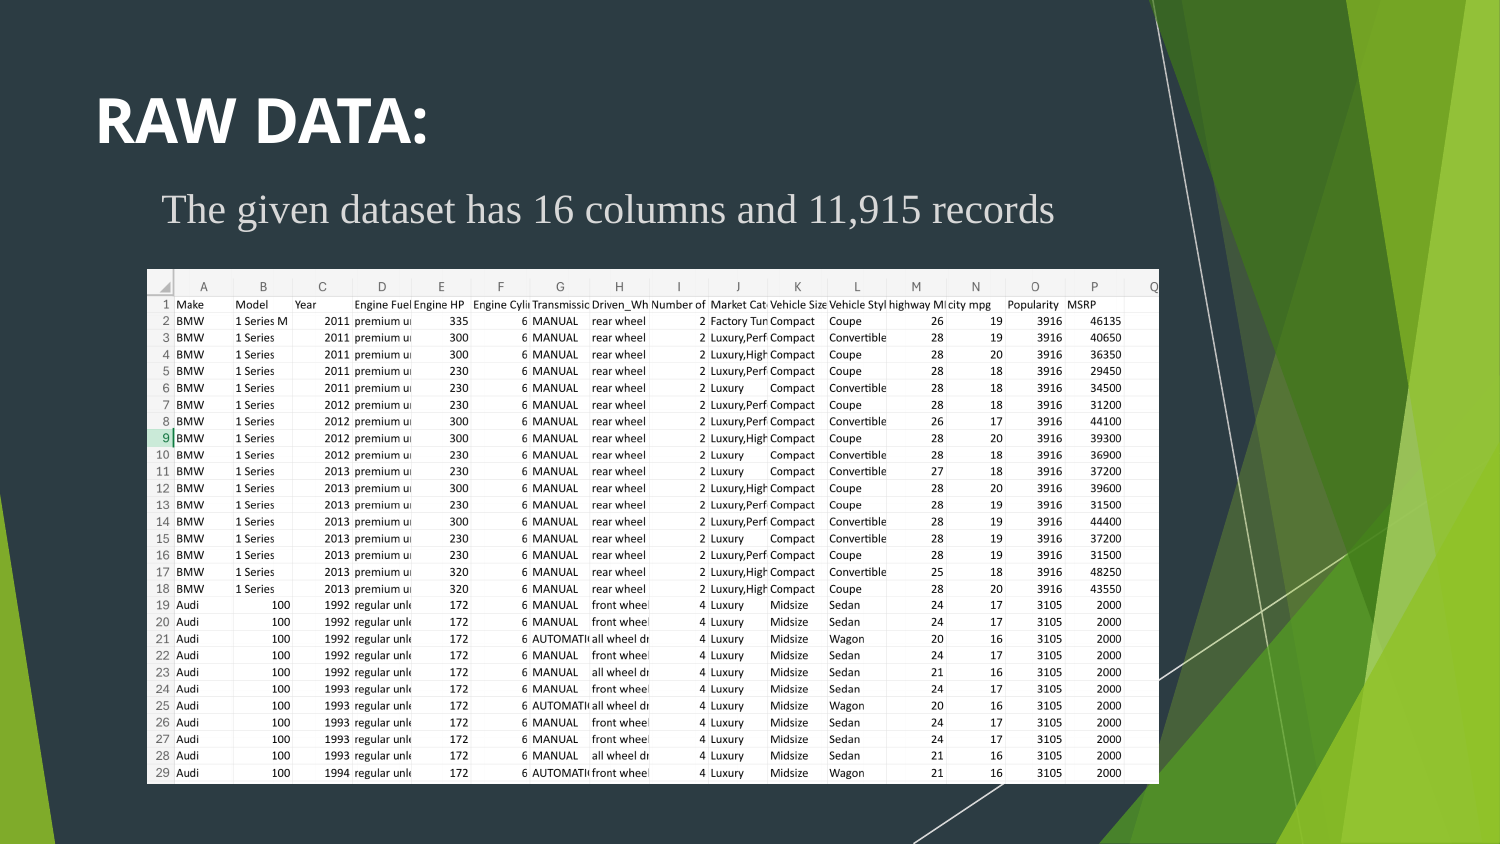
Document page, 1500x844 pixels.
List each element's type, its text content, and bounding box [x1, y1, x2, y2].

title RAW DATA: [83, 75, 1141, 176]
picture [147, 269, 1159, 784]
list The given dataset has 16 columns and 11,915 records [75, 176, 1150, 280]
